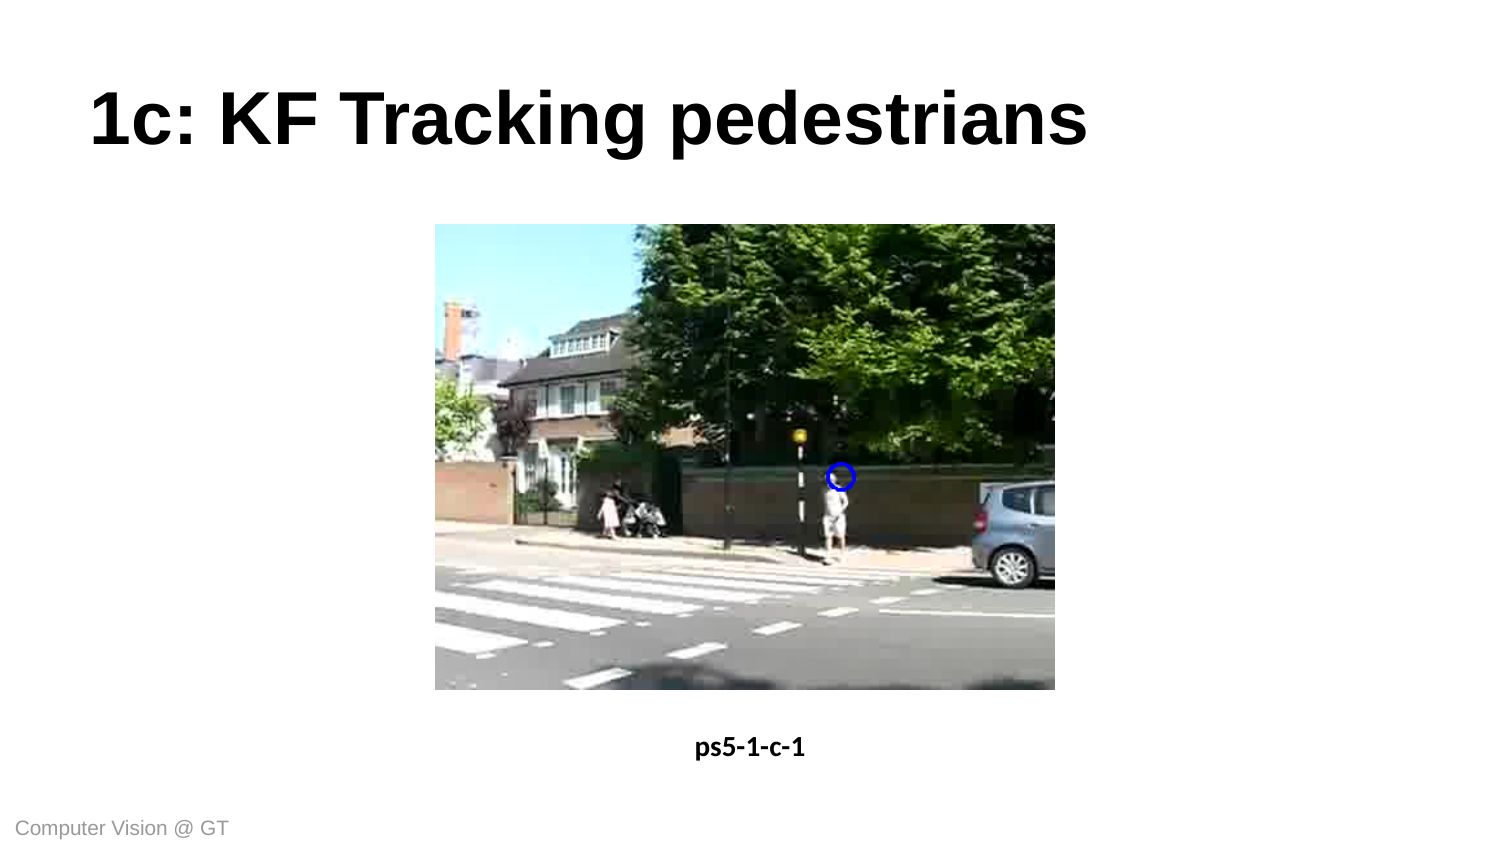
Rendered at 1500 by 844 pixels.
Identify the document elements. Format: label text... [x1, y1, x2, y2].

text_box Computer Vision @ GT [0, 811, 421, 844]
text_box 1c: KF Tracking pedestrians [74, 33, 1425, 175]
text_box ps5-1-c-1 [428, 707, 1072, 791]
picture [434, 224, 1056, 691]
